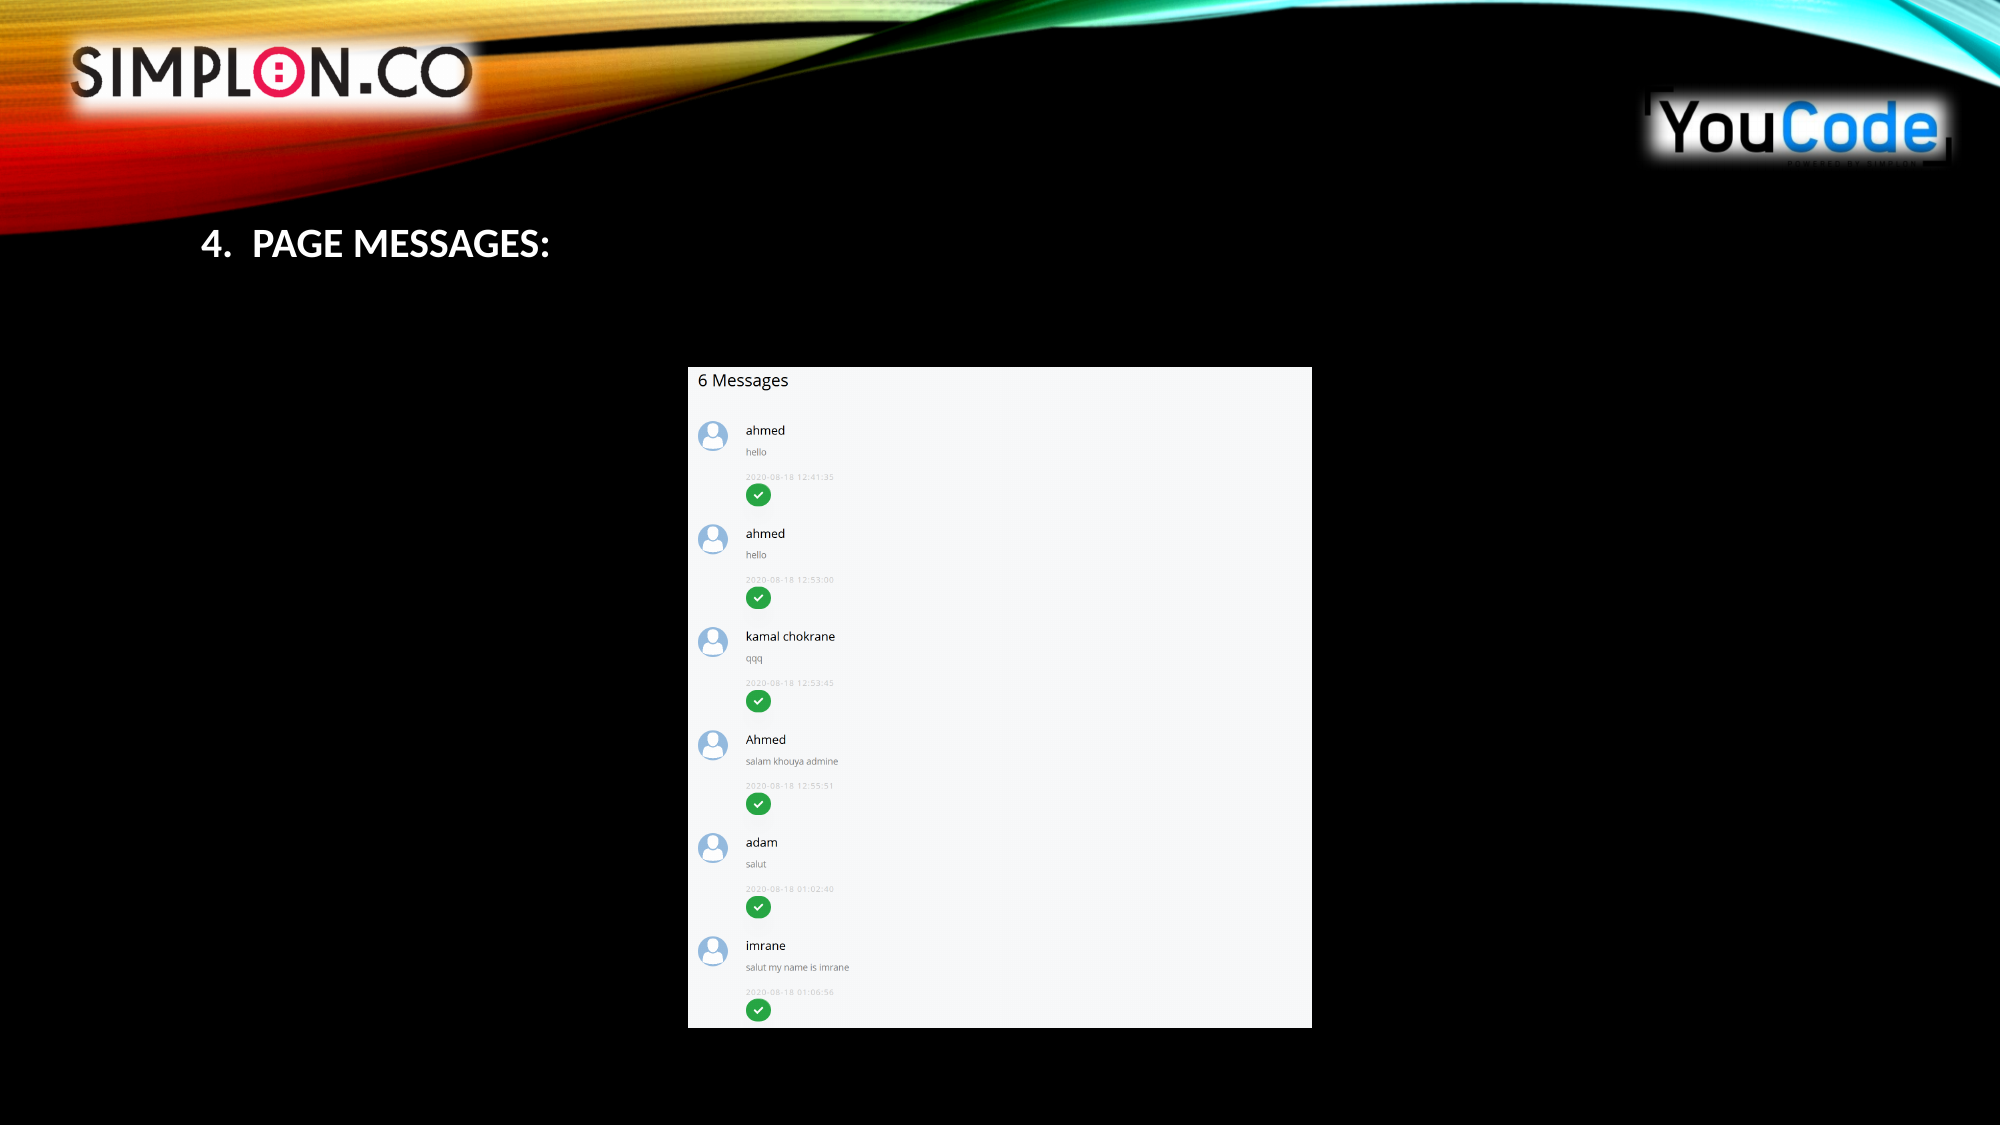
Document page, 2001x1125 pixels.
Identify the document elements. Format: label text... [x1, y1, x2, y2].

picture [0, 0, 2000, 237]
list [688, 367, 1312, 1029]
text_box 4. Page messages: [185, 184, 769, 304]
